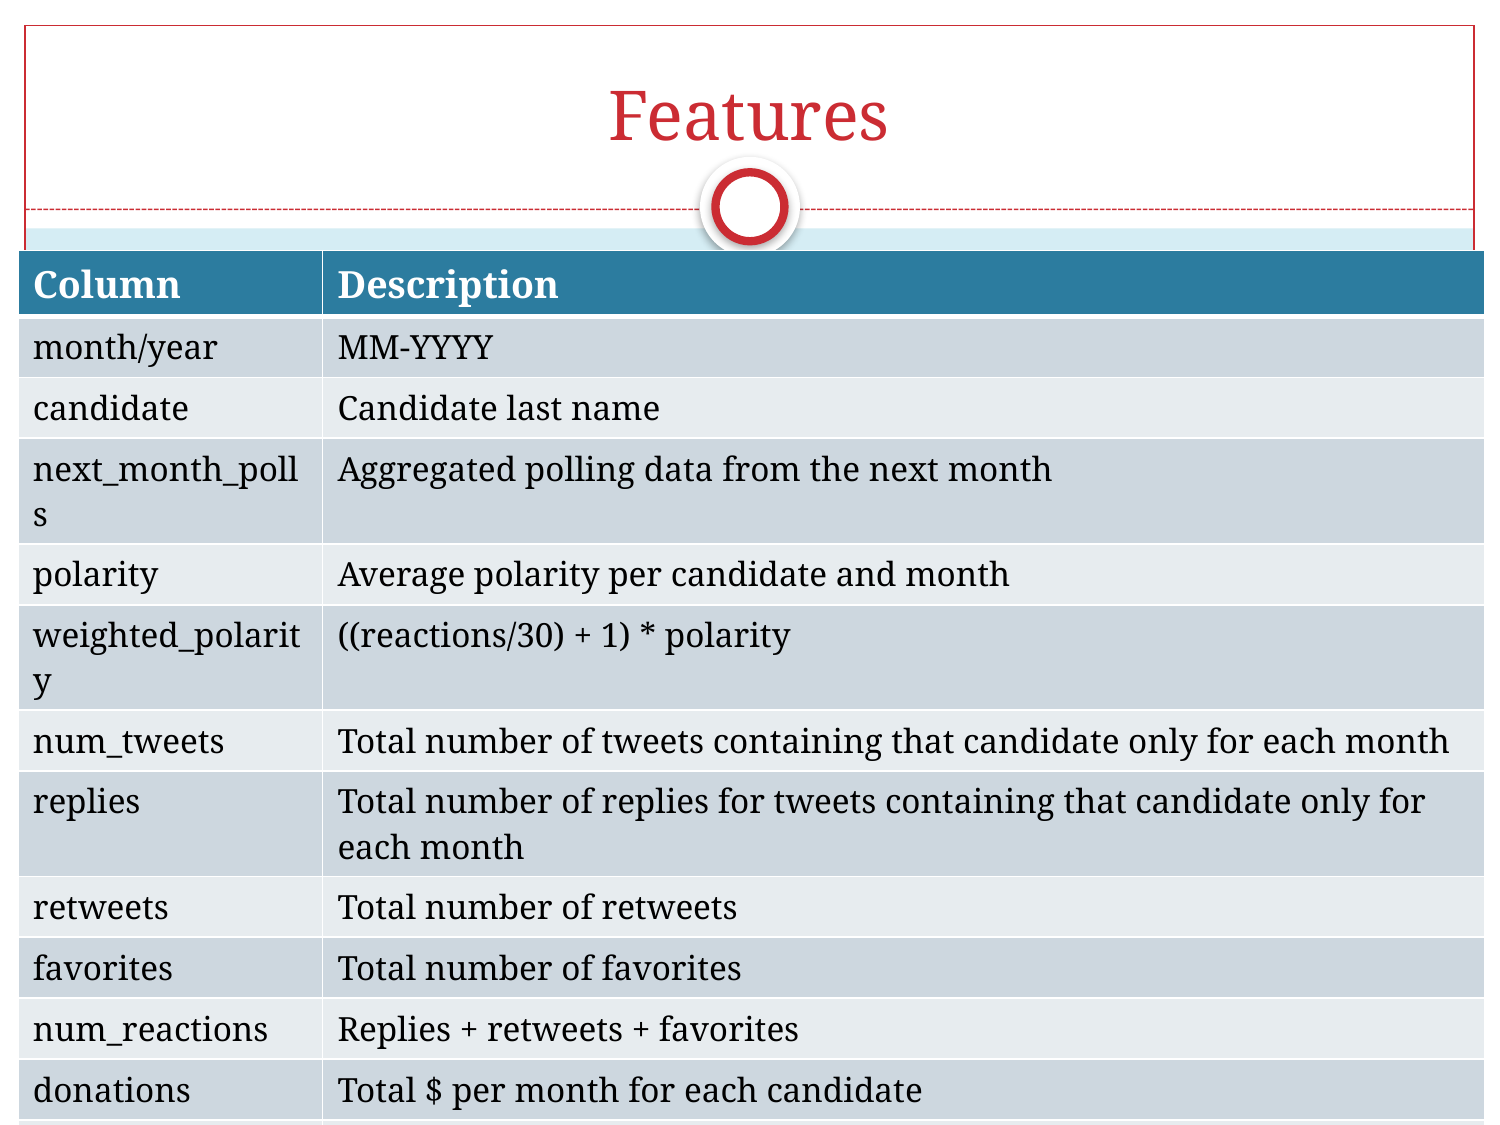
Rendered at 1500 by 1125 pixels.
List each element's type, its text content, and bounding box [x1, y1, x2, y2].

table_cell favorites [19, 938, 322, 997]
table_header Description [323, 251, 1484, 314]
table_cell weighted_polarity [19, 606, 322, 709]
table_cell candidate [19, 378, 322, 437]
table_cell Total number of retweets [323, 877, 1484, 936]
table_cell Total $ per month for each candidate [323, 1060, 1484, 1119]
table_cell Total number of replies for tweets containing that candidate only for each month [323, 772, 1484, 876]
table_cell num_reactions [19, 999, 322, 1058]
table_cell replies [19, 772, 322, 876]
table_cell Candidate last name [323, 378, 1484, 437]
table_cell Total number of tweets containing that candidate only for each month [323, 711, 1484, 770]
table_cell tweets_per_hour [19, 1121, 322, 1125]
table_cell next_month_polls [19, 439, 322, 543]
table_cell retweets [19, 877, 322, 936]
table_header Column [19, 251, 322, 314]
table_cell Average polarity per candidate and month [323, 545, 1484, 604]
table_cell polarity [19, 545, 322, 604]
table_cell Aggregated polling data from the next month [323, 439, 1484, 543]
table_cell Total tweets per day/24 for each of the 7 days, then choose the max of the 7 [323, 1121, 1484, 1125]
table_cell Replies + retweets + favorites [323, 999, 1484, 1058]
table_cell month/year [19, 319, 322, 377]
title Features [49, 37, 1450, 162]
table_cell num_tweets [19, 711, 322, 770]
table_cell MM-YYYY [323, 319, 1484, 377]
table_cell Total number of favorites [323, 938, 1484, 997]
table_cell ((reactions/30) + 1) * polarity [323, 606, 1484, 709]
table_cell donations [19, 1060, 322, 1119]
